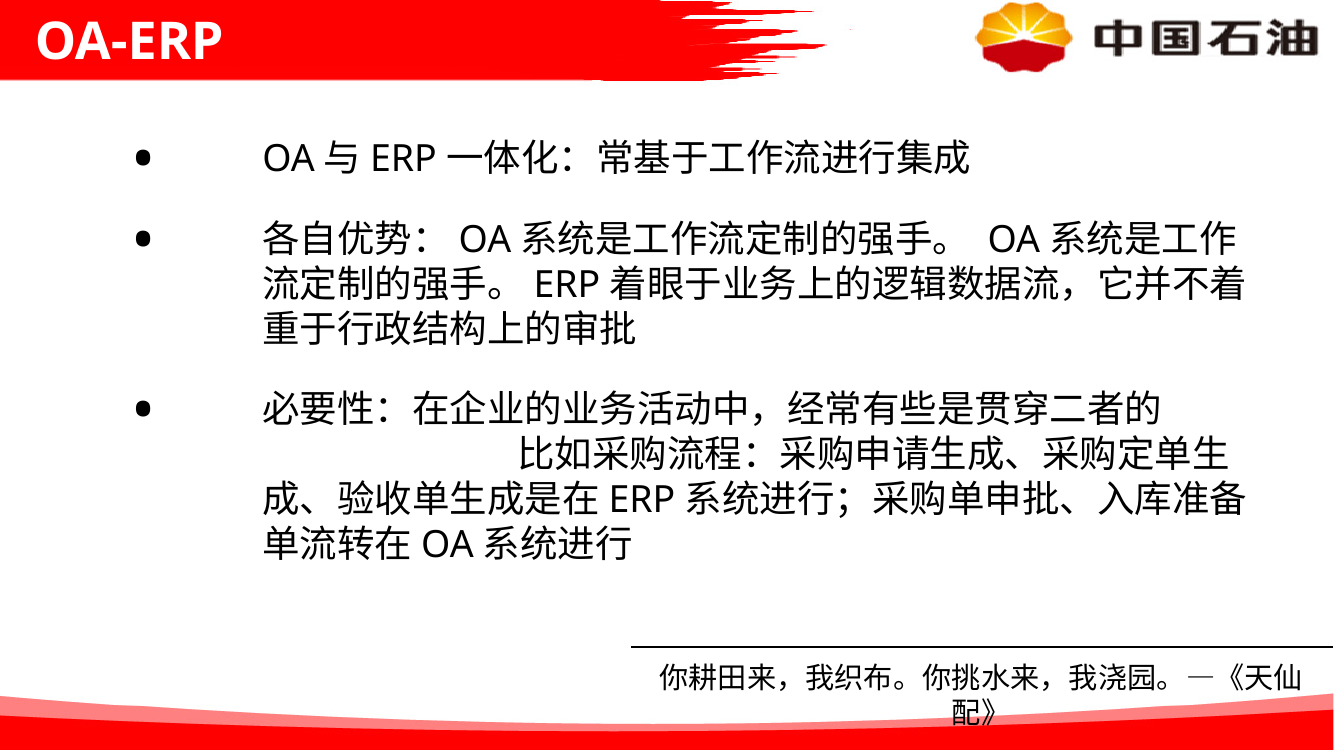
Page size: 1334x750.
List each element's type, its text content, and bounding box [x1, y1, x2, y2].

title OA-ERP [0, 0, 289, 106]
text_box 你耕田来，我织布。你挑水来，我浇园。—《天仙配》 [629, 652, 1334, 737]
picture [0, 0, 1334, 750]
list OA与ERP一体化：常基于工作流进行集成 各自优势：OA系统是工作流定制的强手。 OA系统是工作流定制的强手。ERP着眼于业务上的逻辑数据流，它并不着重于行政结构上的审批 必要性：在企业的业务活动中，经常有些是贯穿二者的 比如采购流程：采购申请生成、采购定单生成、验收单生成是在ERP系统进行；采购单申批、入库准备单流转在OA系统进行 前世今生 [64, 126, 1265, 622]
